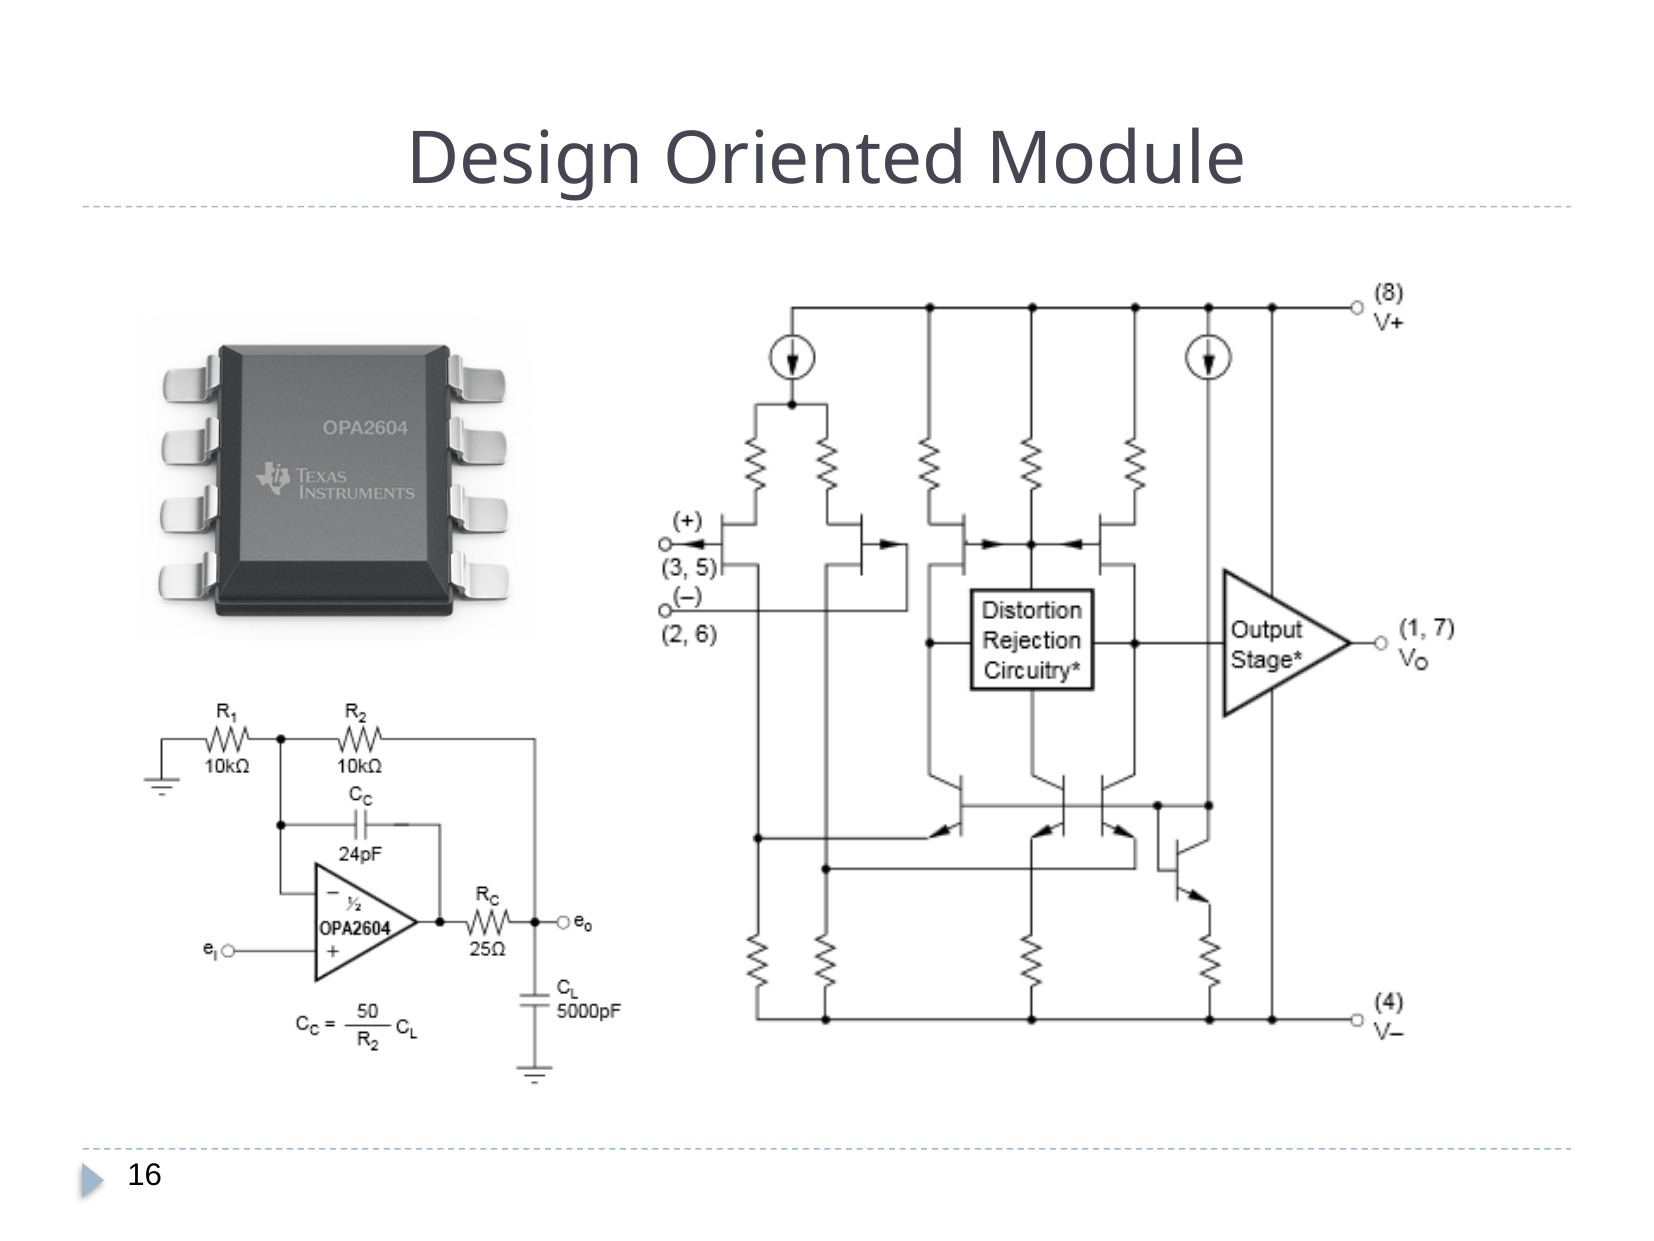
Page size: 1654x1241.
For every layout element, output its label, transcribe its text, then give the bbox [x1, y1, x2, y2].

slide_number 16 [110, 1149, 470, 1216]
title Design Oriented Module [82, 27, 1571, 207]
picture [129, 306, 550, 641]
picture [129, 229, 1466, 1113]
